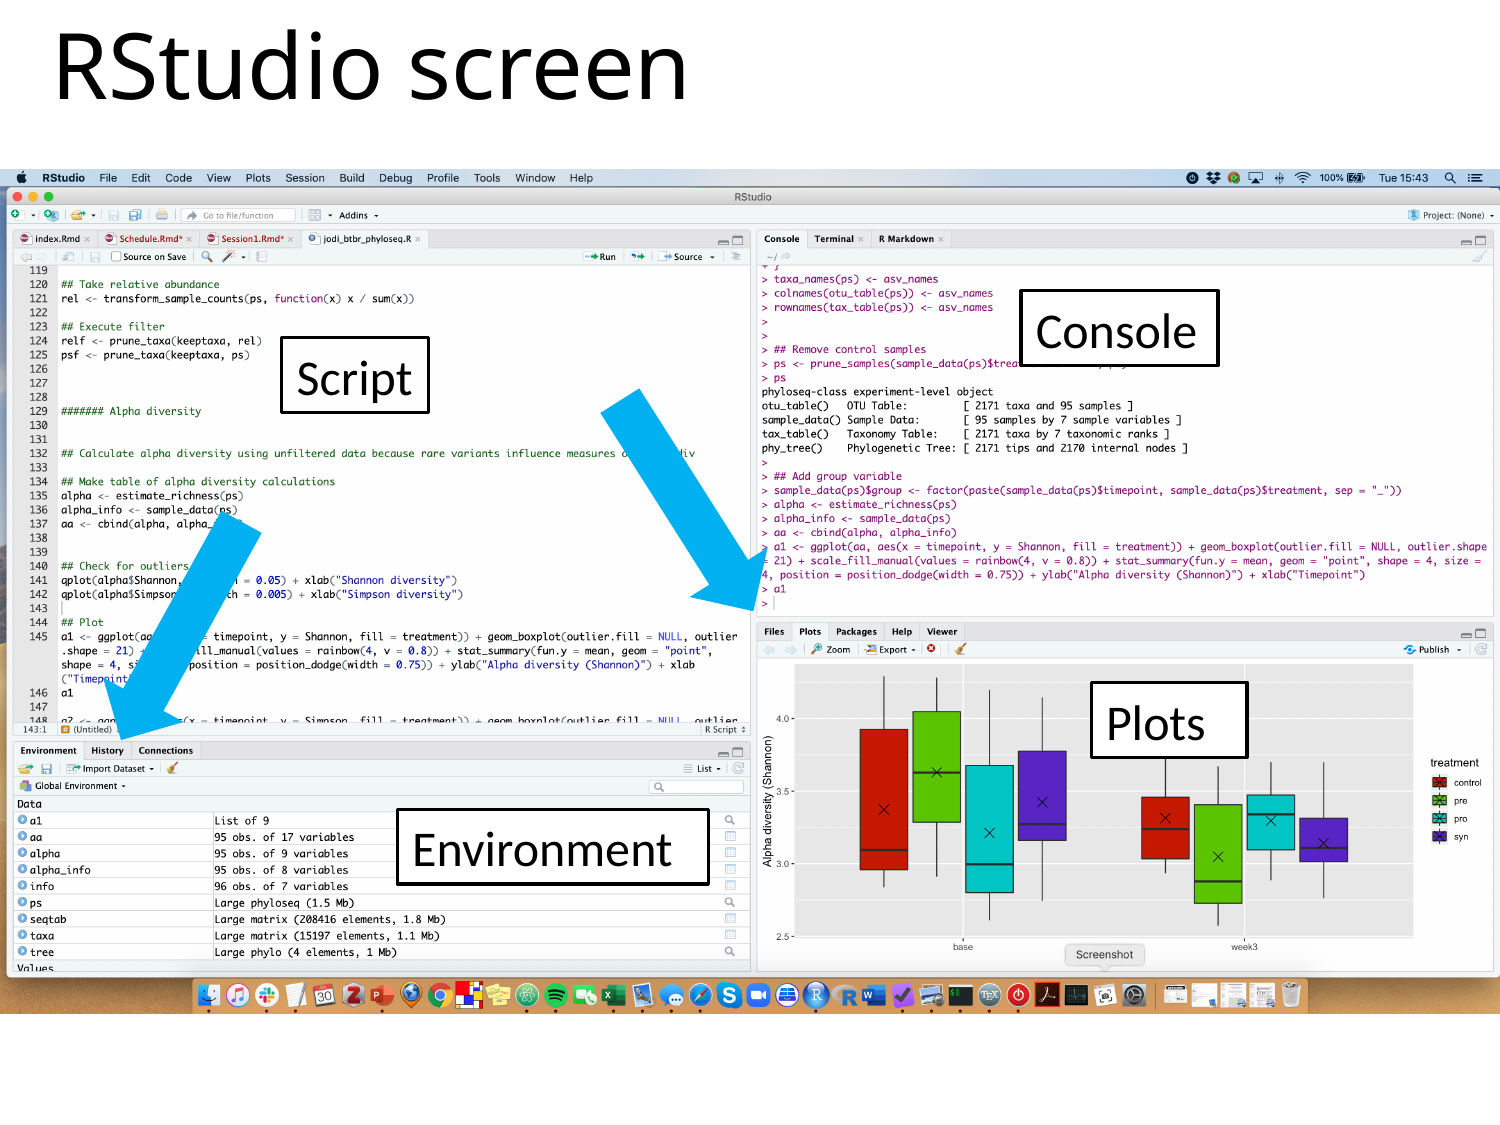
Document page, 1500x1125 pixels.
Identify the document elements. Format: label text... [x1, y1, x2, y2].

picture [0, 169, 1500, 1014]
title RStudio screen [36, 0, 1330, 141]
